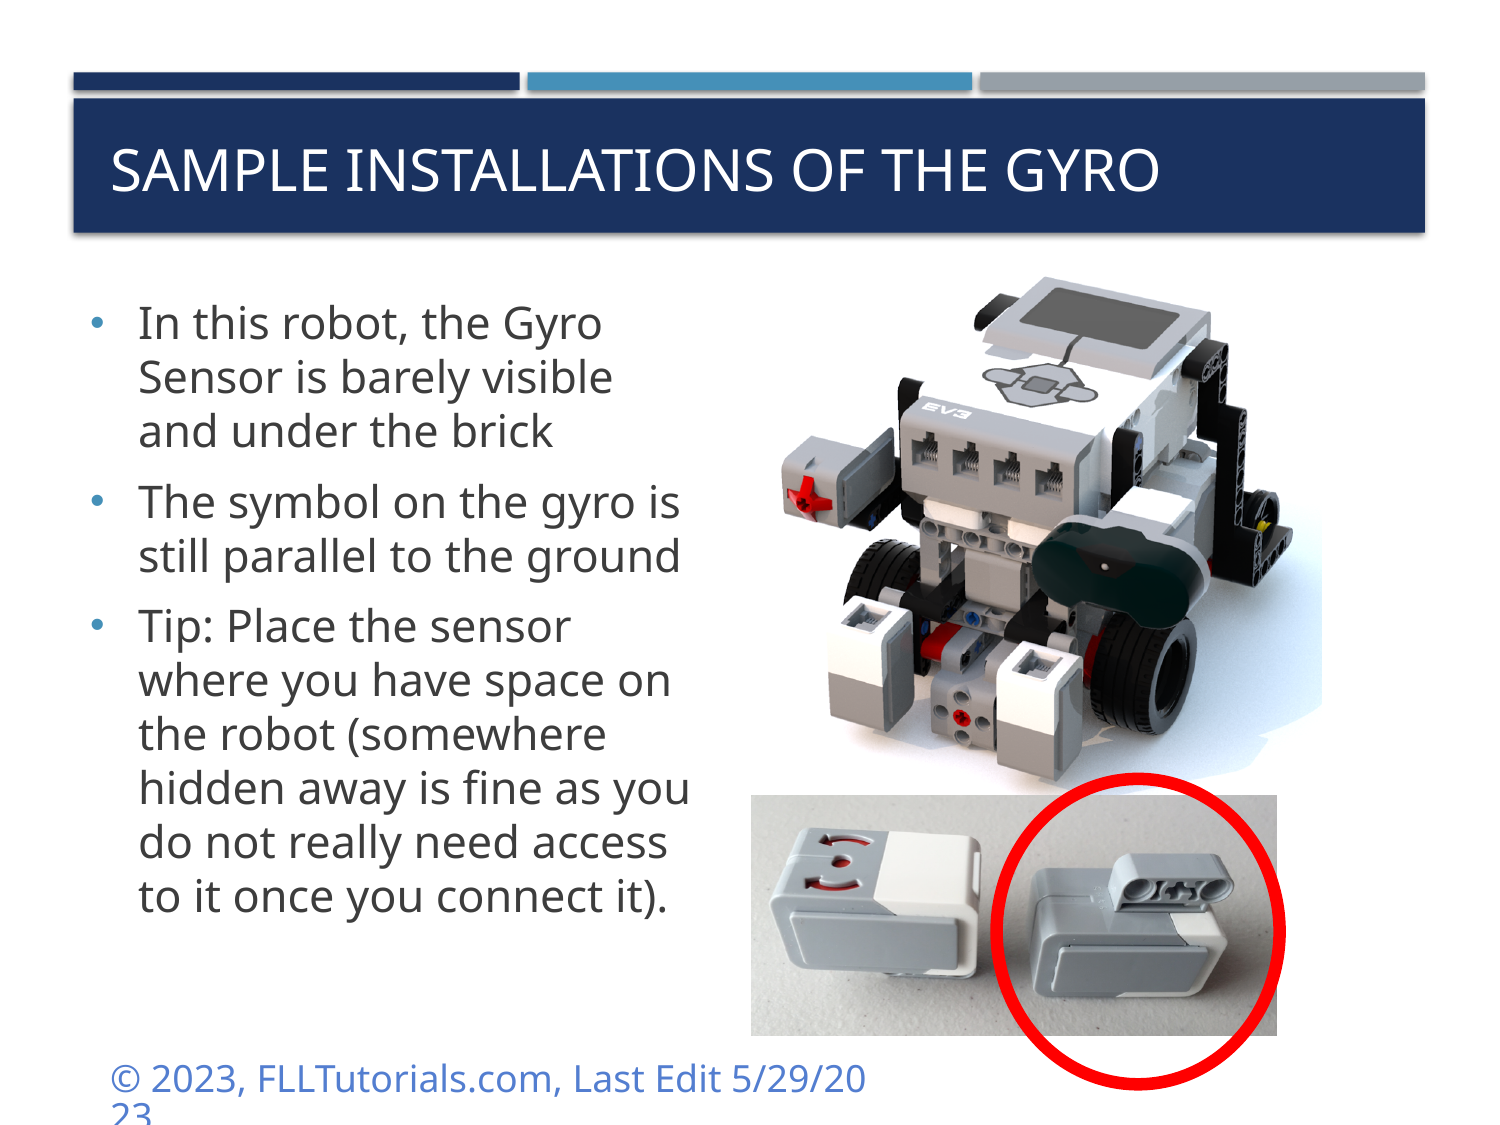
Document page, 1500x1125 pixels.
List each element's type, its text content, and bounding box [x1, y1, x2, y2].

list In this robot, the Gyro Sensor is barely visible and under the brick The symbol on the gyro is still parallel to the ground Tip: Place the sensor where you have space on the robot (somewhere hidden away is fine as you do not really need access to it once you connect it). [75, 287, 711, 1005]
footer © 2023, FLLTutorials.com, Last Edit 5/29/2023 [95, 1047, 895, 1108]
text_box [1041, 1046, 1235, 1087]
picture [750, 246, 1322, 1037]
title Sample Installations of the gyro [95, 112, 1406, 211]
